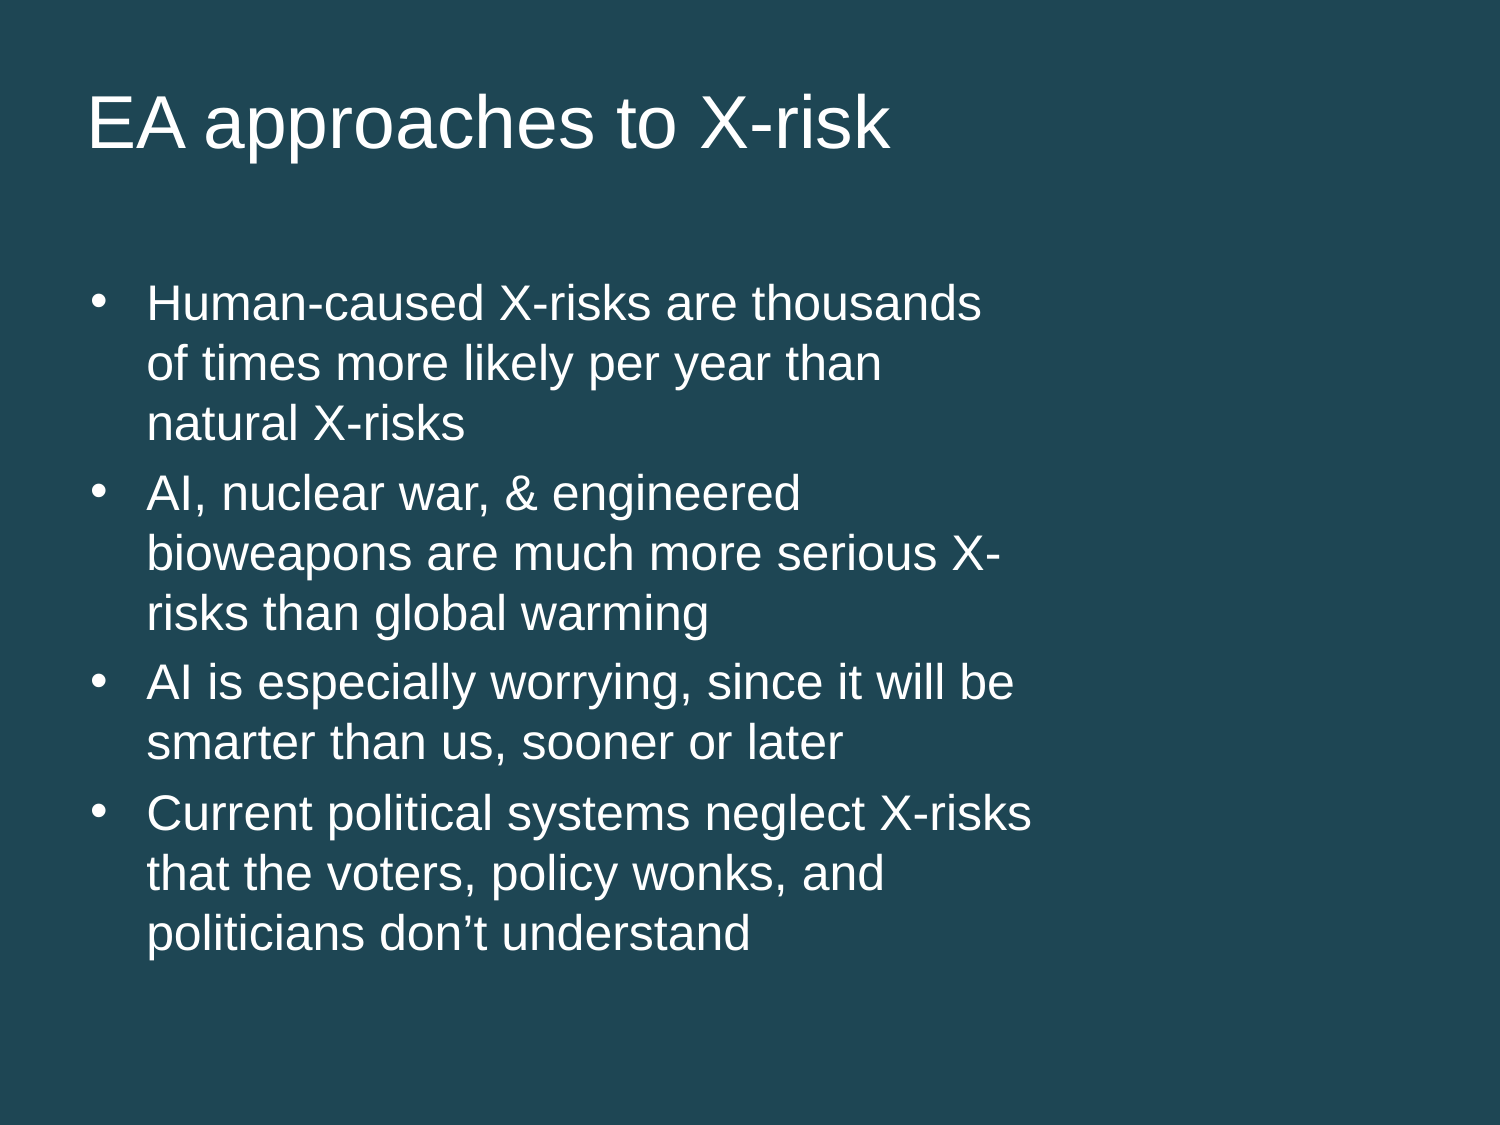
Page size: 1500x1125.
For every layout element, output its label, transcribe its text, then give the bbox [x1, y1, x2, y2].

title EA approaches to X-risk [71, 24, 1360, 213]
list Human-caused X-risks are thousands of times more likely per year than natural X-risks AI, nuclear war, & engineered bioweapons are much more serious X-risks than global warming AI is especially worrying, since it will be smarter than us, sooner or later Current political systems neglect X-risks that the voters, policy wonks, and politicians don’t understand [74, 262, 1051, 1006]
